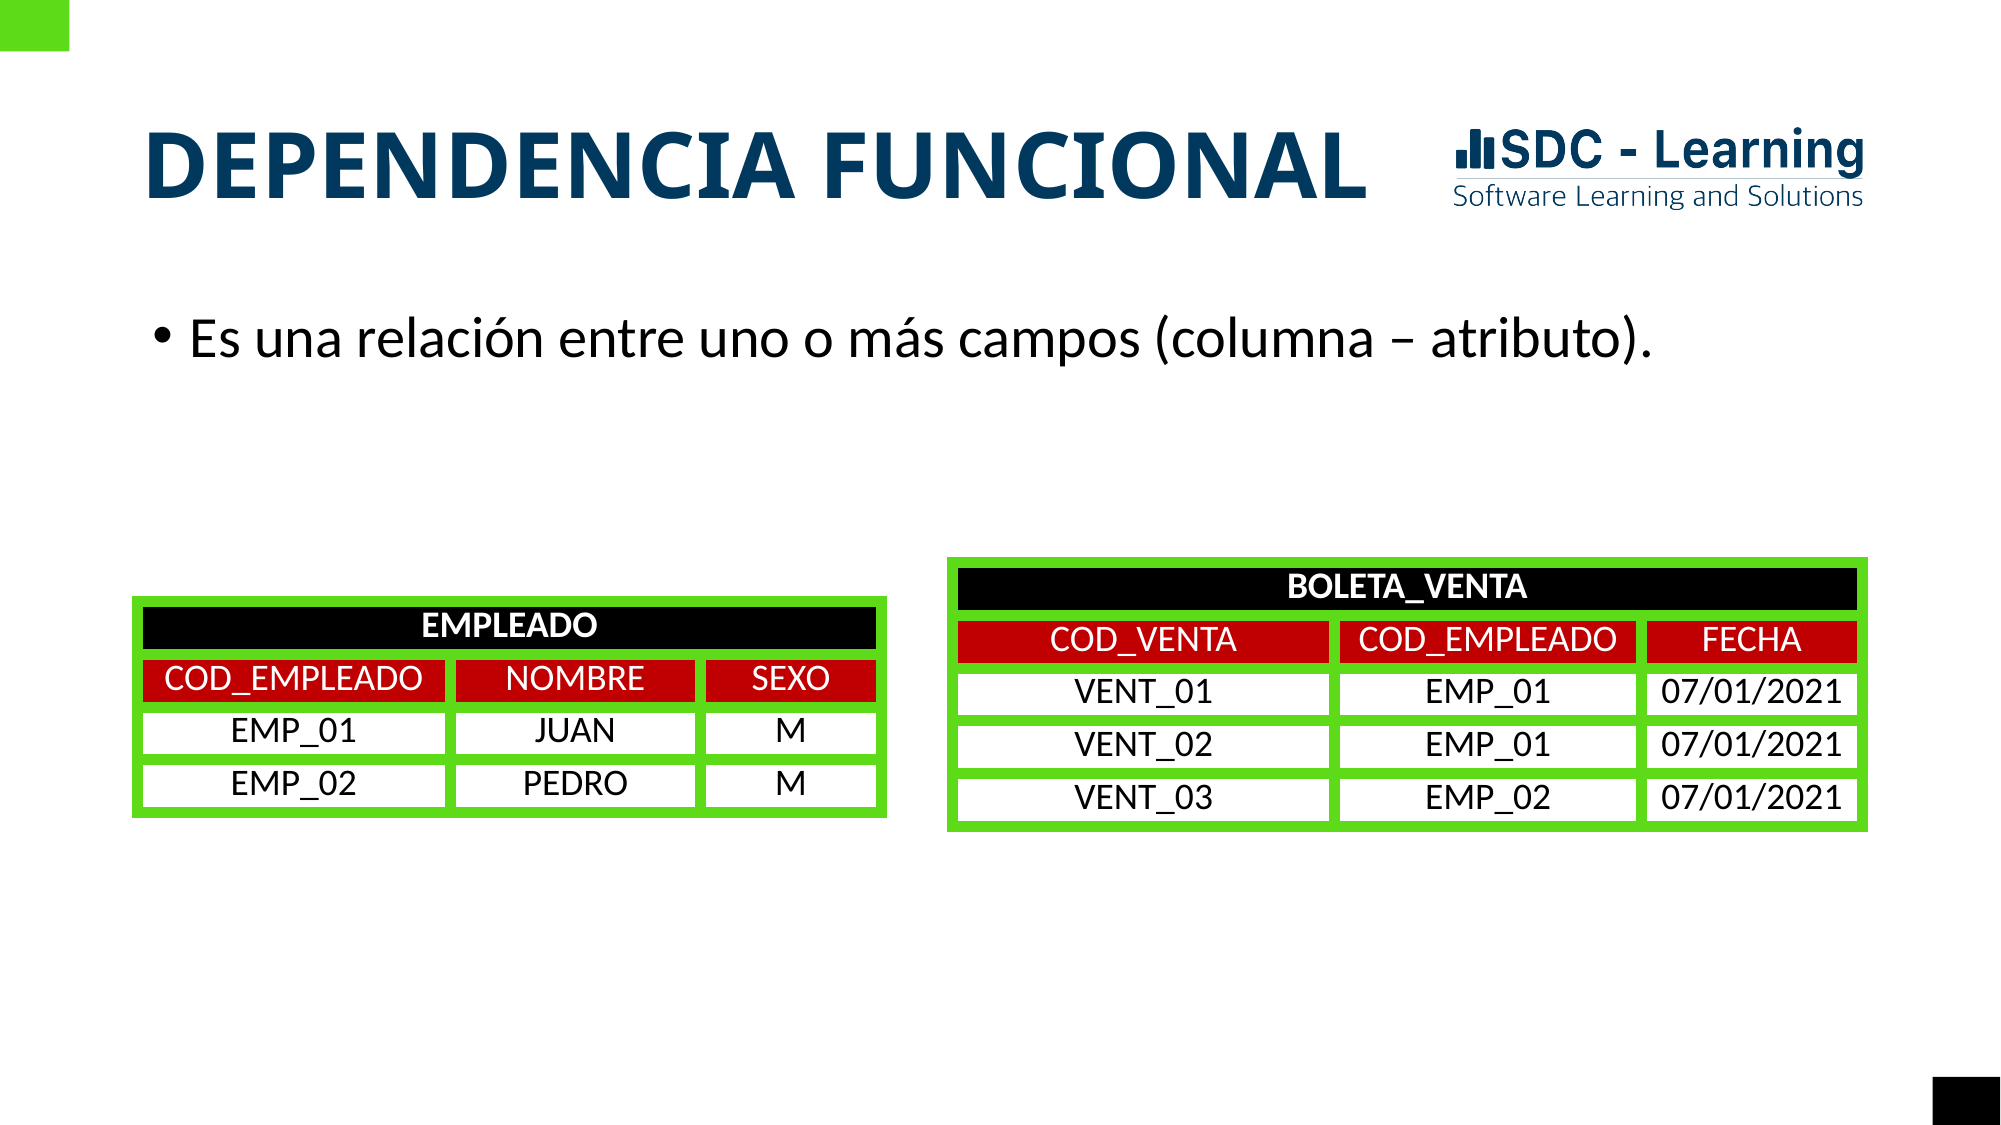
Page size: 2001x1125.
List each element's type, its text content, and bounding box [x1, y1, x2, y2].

table_cell COD_EMPLEADO [1340, 621, 1636, 663]
table_cell EMP_01 [143, 713, 445, 754]
table_header EMPLEADO [143, 607, 876, 649]
list Es una relación entre uno o más campos (columna – atributo). [137, 299, 1863, 1014]
table_cell 07/01/2021 [1647, 779, 1857, 821]
table_cell EMP_02 [143, 765, 445, 807]
table_cell COD_EMPLEADO [143, 660, 445, 702]
table_cell EMP_02 [1340, 779, 1636, 821]
title DEPENDENCIA FUNCIONAL [126, 59, 1803, 278]
table_cell EMP_01 [1340, 726, 1636, 768]
table_cell JUAN [456, 713, 695, 754]
table_cell EMP_01 [1340, 674, 1636, 715]
table_cell M [706, 765, 876, 807]
table_cell VENT_03 [958, 779, 1329, 821]
table_cell VENT_01 [958, 674, 1329, 715]
table_cell FECHA [1647, 621, 1857, 663]
table_header BOLETA_VENTA [958, 568, 1857, 610]
picture [1803, 127, 1863, 210]
table_cell 07/01/2021 [1647, 726, 1857, 768]
table_cell PEDRO [456, 765, 695, 807]
table_cell COD_VENTA [958, 621, 1329, 663]
table_cell VENT_02 [958, 726, 1329, 768]
table_cell SEXO [706, 660, 876, 702]
table_cell 07/01/2021 [1647, 674, 1857, 715]
table_cell NOMBRE [456, 660, 695, 702]
table_cell M [706, 713, 876, 754]
